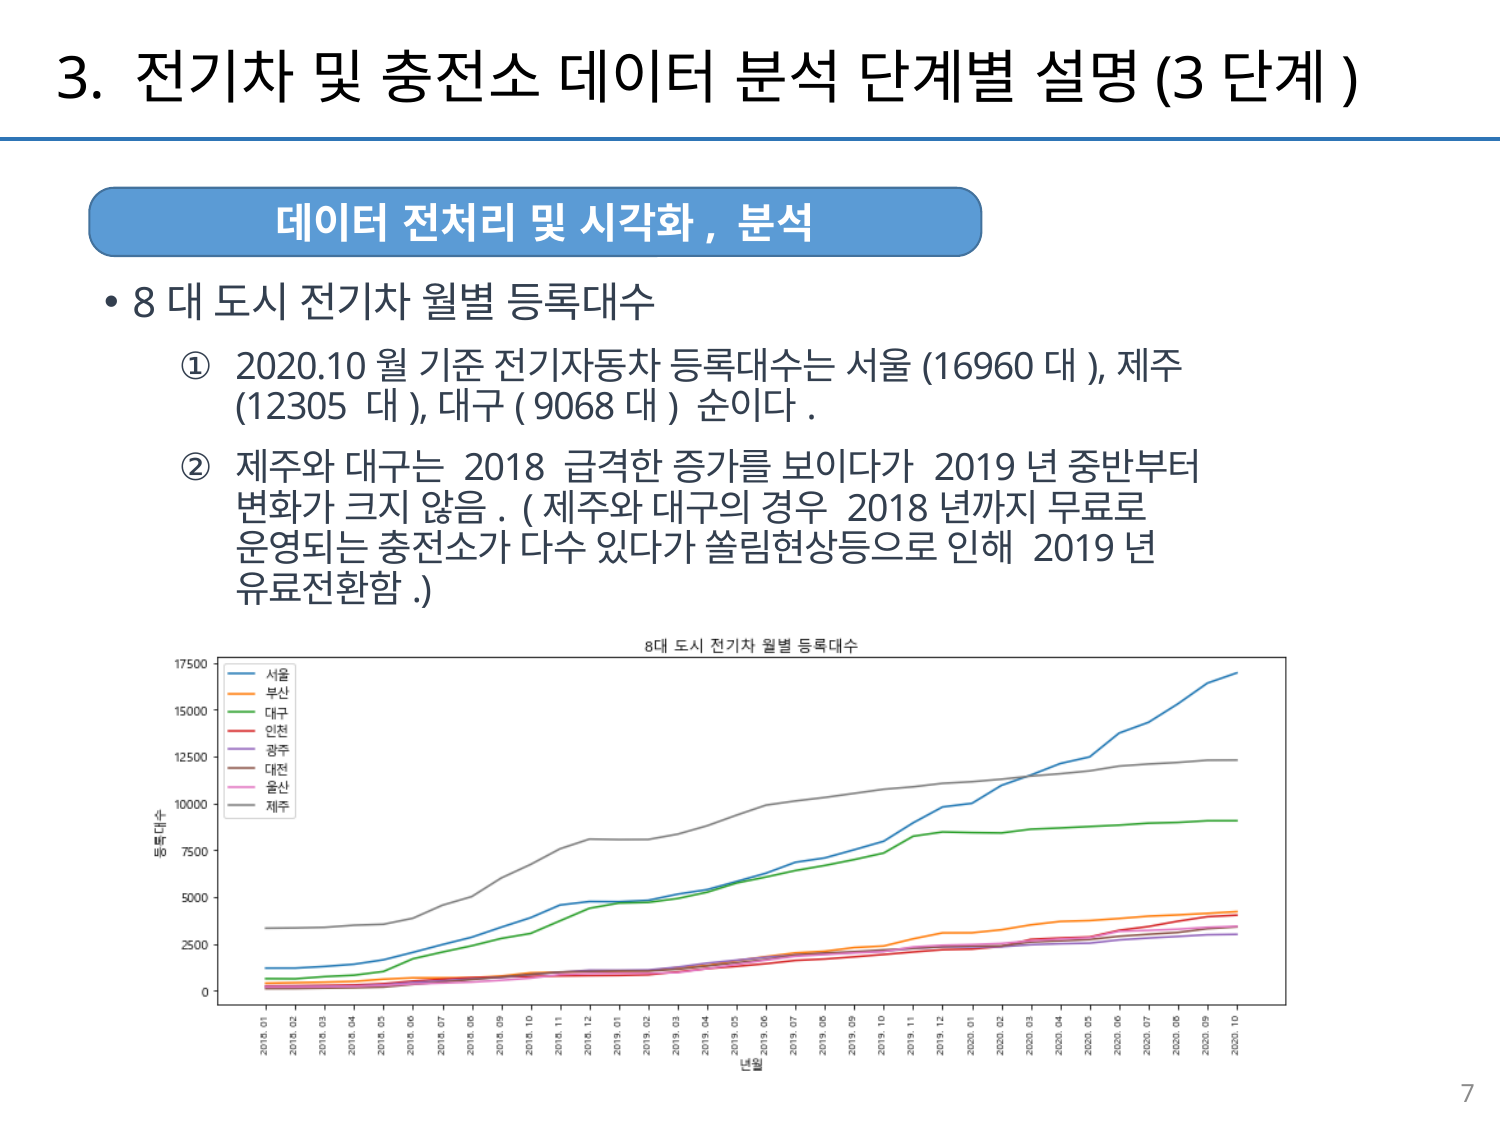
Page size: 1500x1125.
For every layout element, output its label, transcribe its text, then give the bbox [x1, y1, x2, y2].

picture [132, 625, 1367, 1086]
list 8대 도시 전기차 월별 등록대수 [89, 273, 1222, 342]
text_box 3. 전기차 및 충전소 데이터 분석 단계별 설명(3단계) [41, 40, 1459, 119]
text_box 데이터 전처리 및 시각화, 분석 [88, 186, 983, 258]
text_box 2020.10월 기준 전기자동차 등록대수는 서울(16960대),제주(12305 대),대구( 9068대) 순이다. 제주와 대구는 2018 급격한 증가를 보이다가 2019년 중반부터 변화가 크지 않음. (제주와 대구의 경우 2018년까지 무료로 운영되는 충전소가 다수 있다가 쏠림현상등으로 인해 2019년 유료전환함.) [89, 342, 1222, 678]
